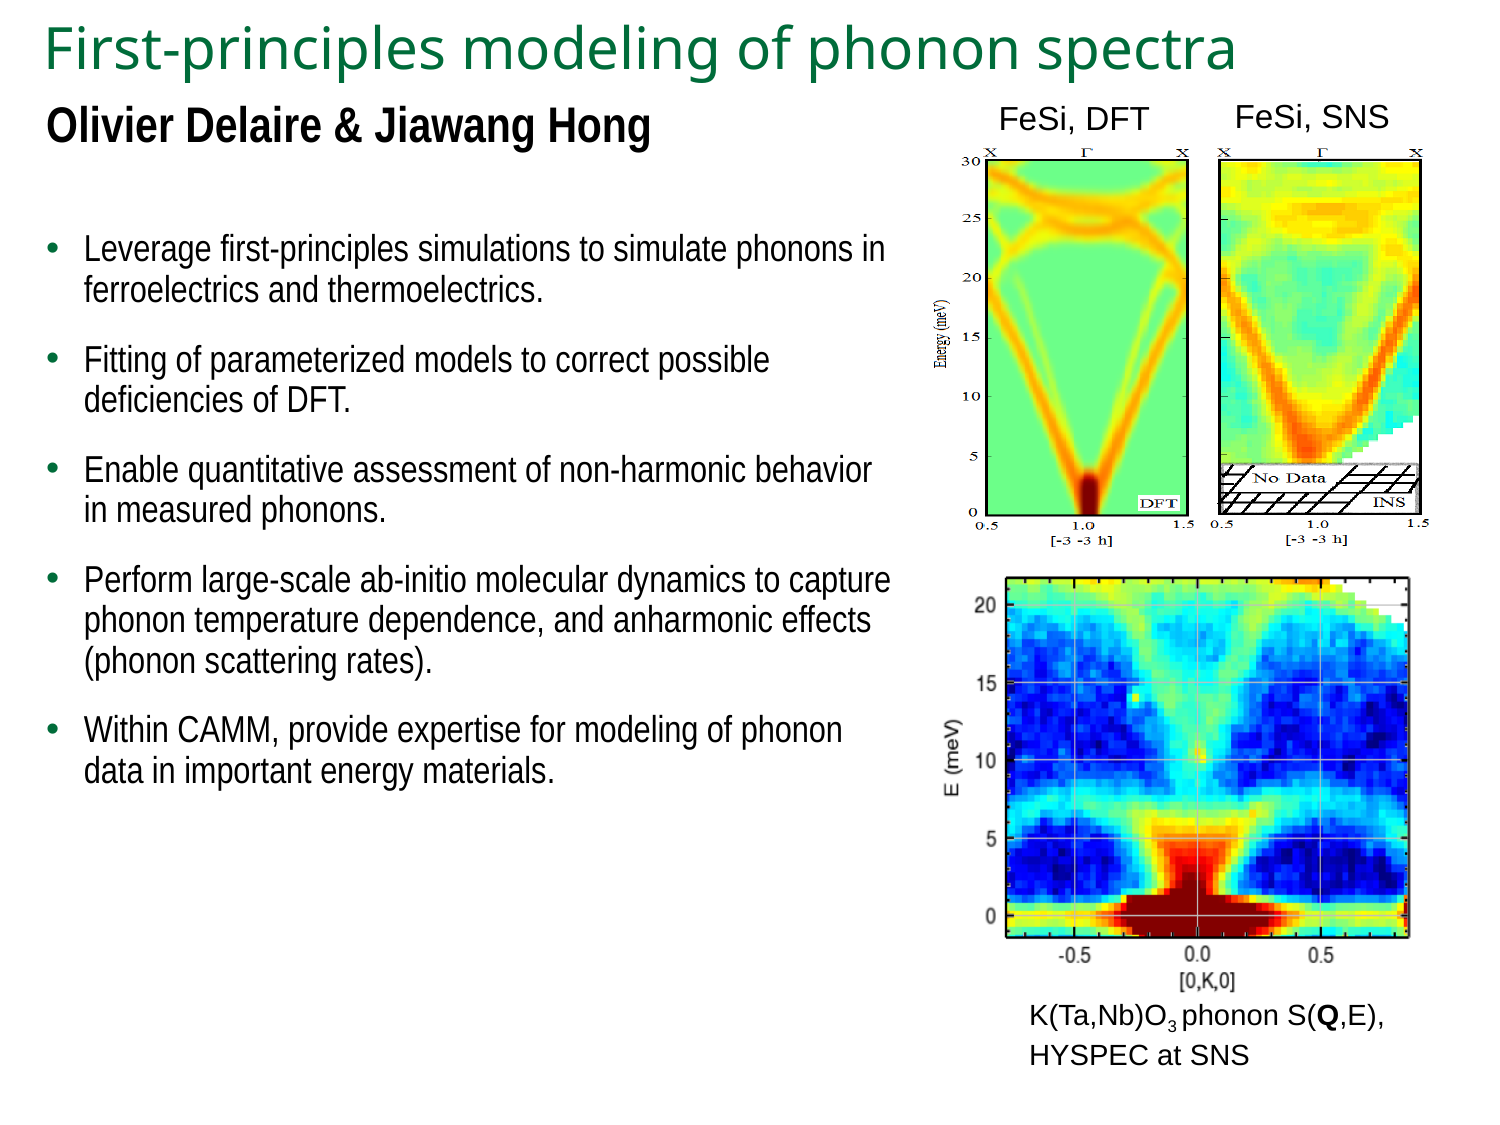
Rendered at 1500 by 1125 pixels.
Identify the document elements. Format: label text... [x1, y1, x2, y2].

title First-principles modeling of phonon spectra [28, 14, 1500, 106]
list Olivier Delaire & Jiawang Hong Leverage first-principles simulations to simulate phonons in ferroelectrics and thermoelectrics. Fitting of parameterized models to correct possible deficiencies of DFT. Enable quantitative assessment of non-harmonic behavior in measured phonons. Perform large-scale ab-initio molecular dynamics to capture phonon temperature dependence, and anharmonic effects (phonon scattering rates). Within CAMM, provide expertise for modeling of phonon data in important energy materials. [31, 91, 911, 987]
text_box K(Ta,Nb)O3 phonon S(Q,E), HYSPEC at SNS [1014, 1014, 1409, 1079]
picture [929, 570, 1437, 1006]
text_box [931, 87, 1441, 554]
